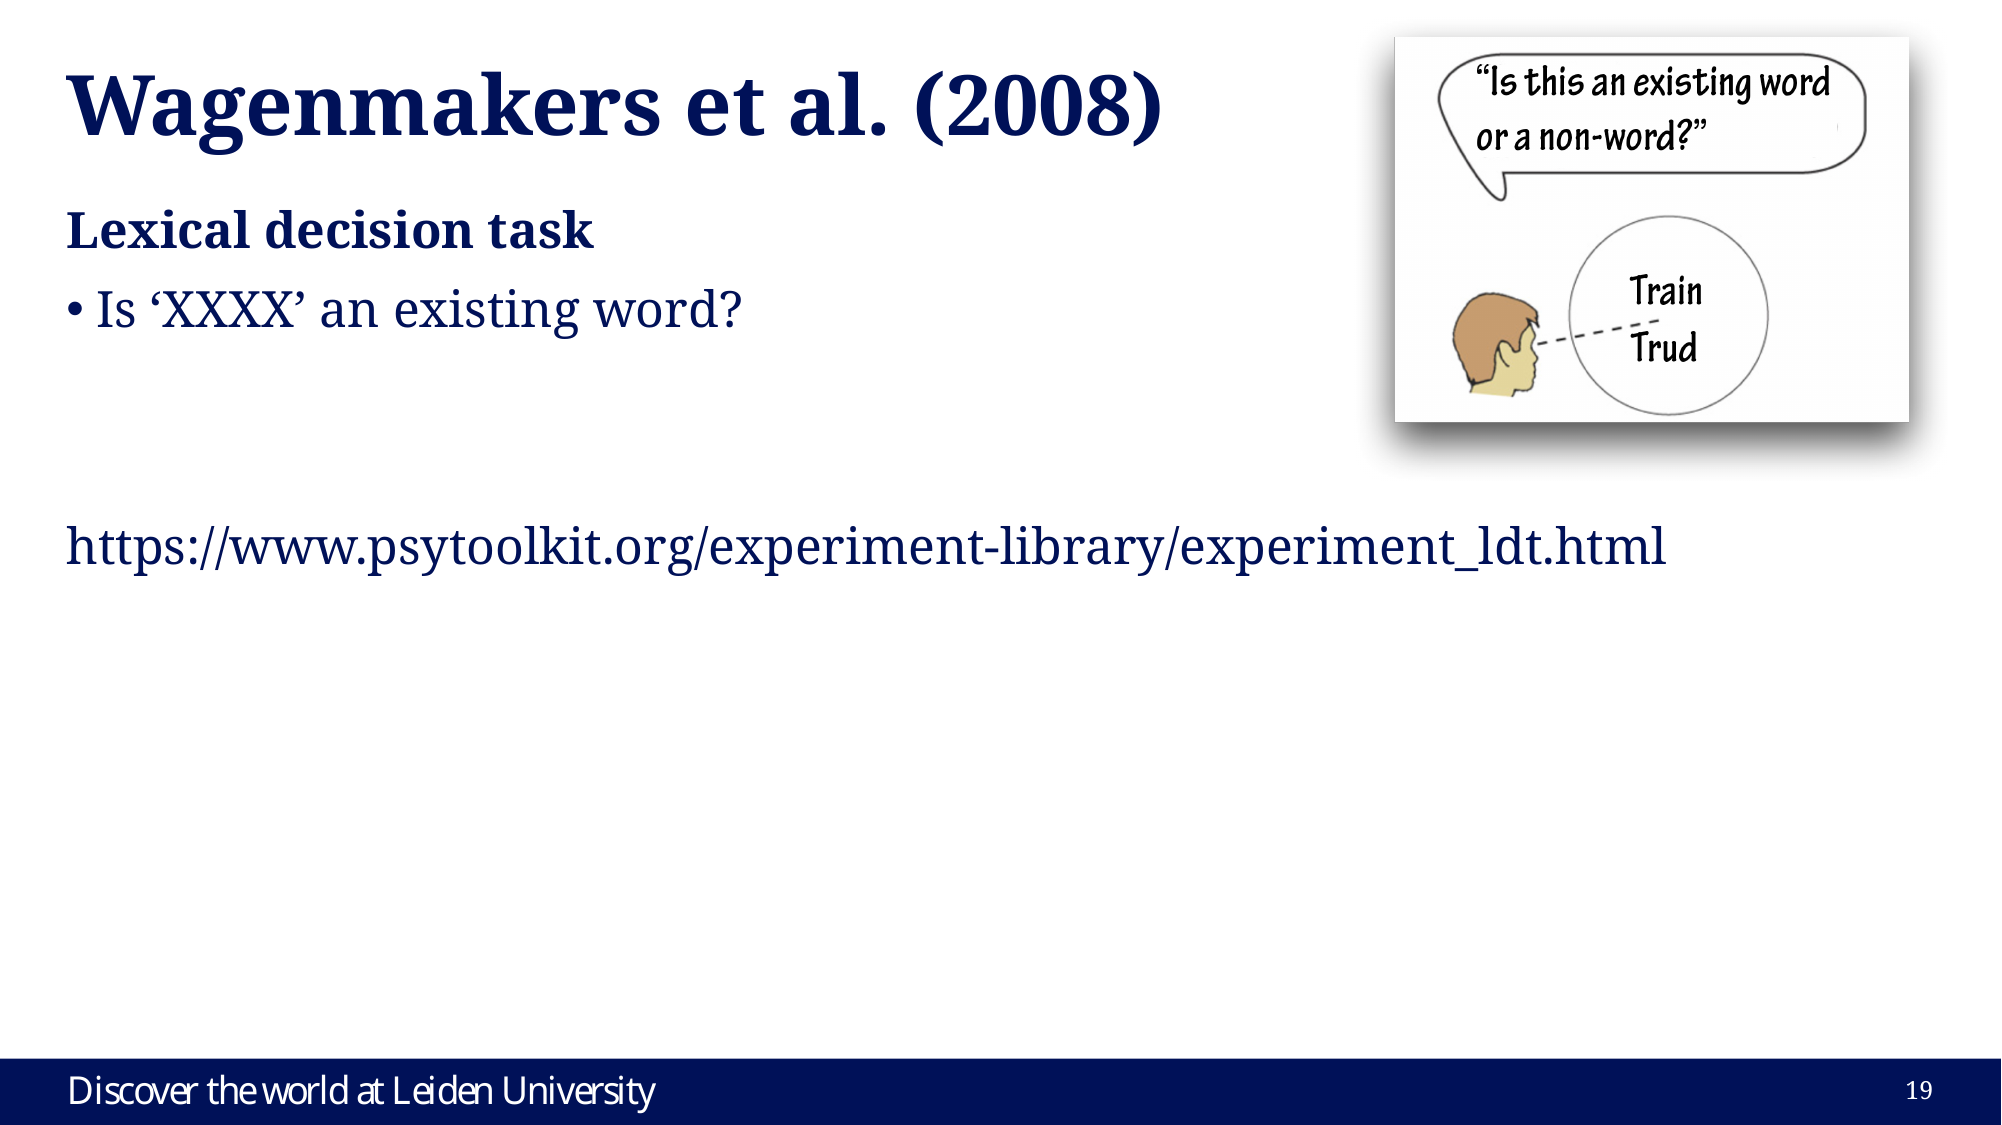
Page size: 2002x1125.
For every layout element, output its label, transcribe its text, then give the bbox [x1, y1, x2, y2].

title Wagenmakers et al. (2008) [66, 66, 1349, 138]
slide_number 19 [1498, 1061, 1949, 1122]
picture [1354, 17, 1949, 484]
list Lexical decision task Is ‘XXXX’ an existing word? https://www.psytoolkit.org/experiment-library/experiment_ldt.html [66, 205, 1686, 993]
